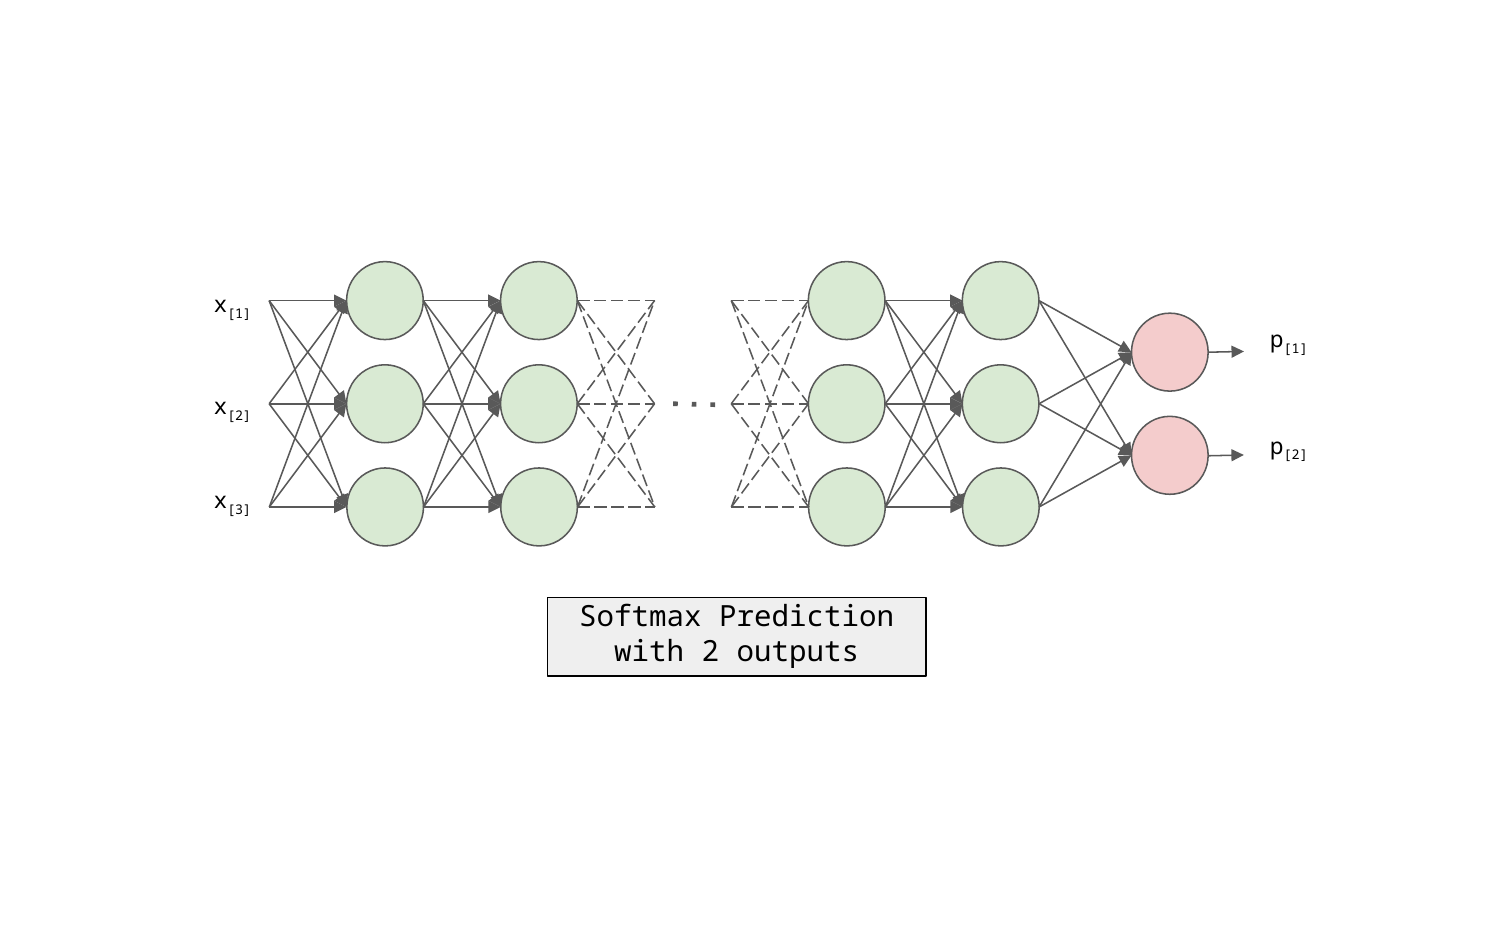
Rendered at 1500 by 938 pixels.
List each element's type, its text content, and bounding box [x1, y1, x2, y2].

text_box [198, 261, 1332, 547]
text_box Softmax Prediction with 2 outputs [547, 597, 926, 676]
